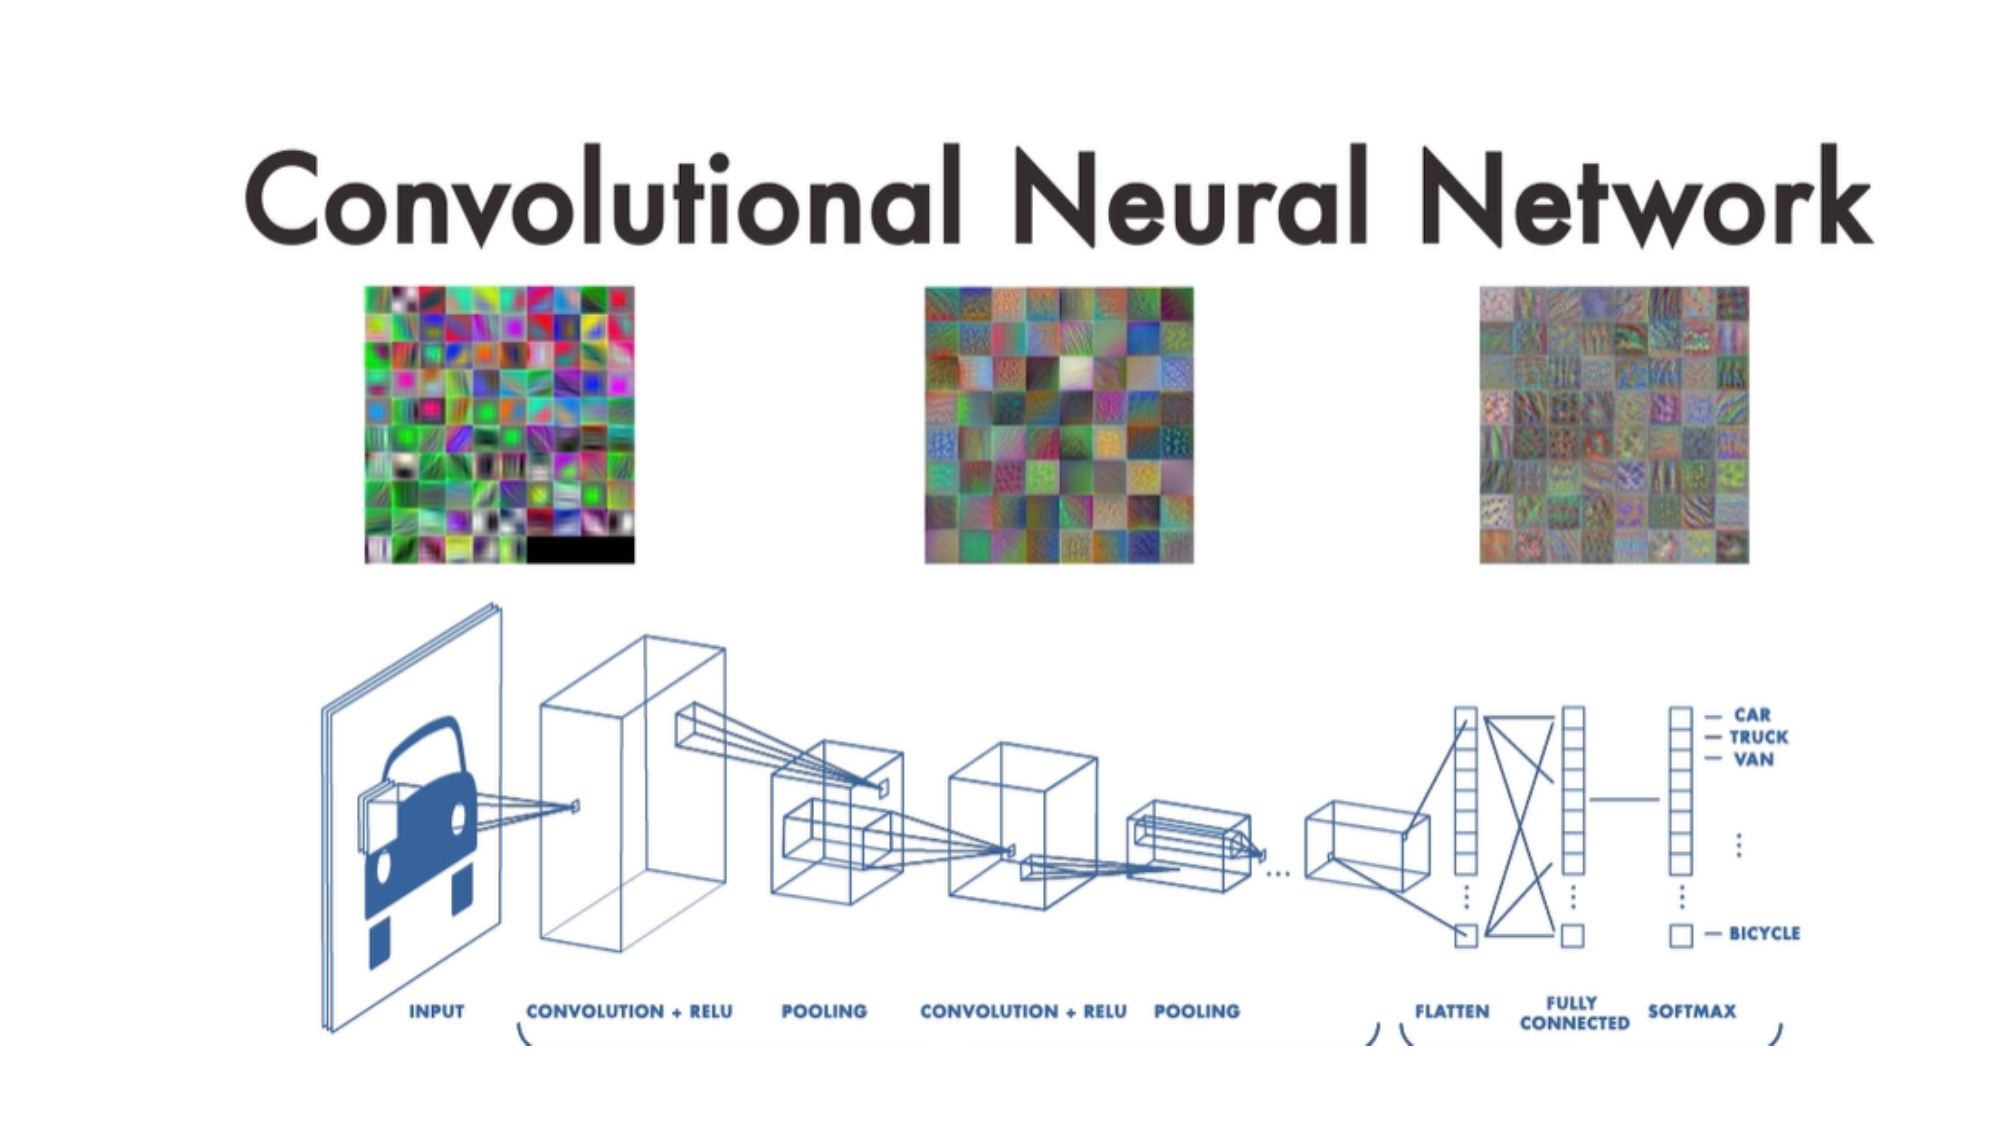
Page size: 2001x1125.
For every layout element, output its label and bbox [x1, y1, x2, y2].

picture [137, 95, 1958, 1046]
